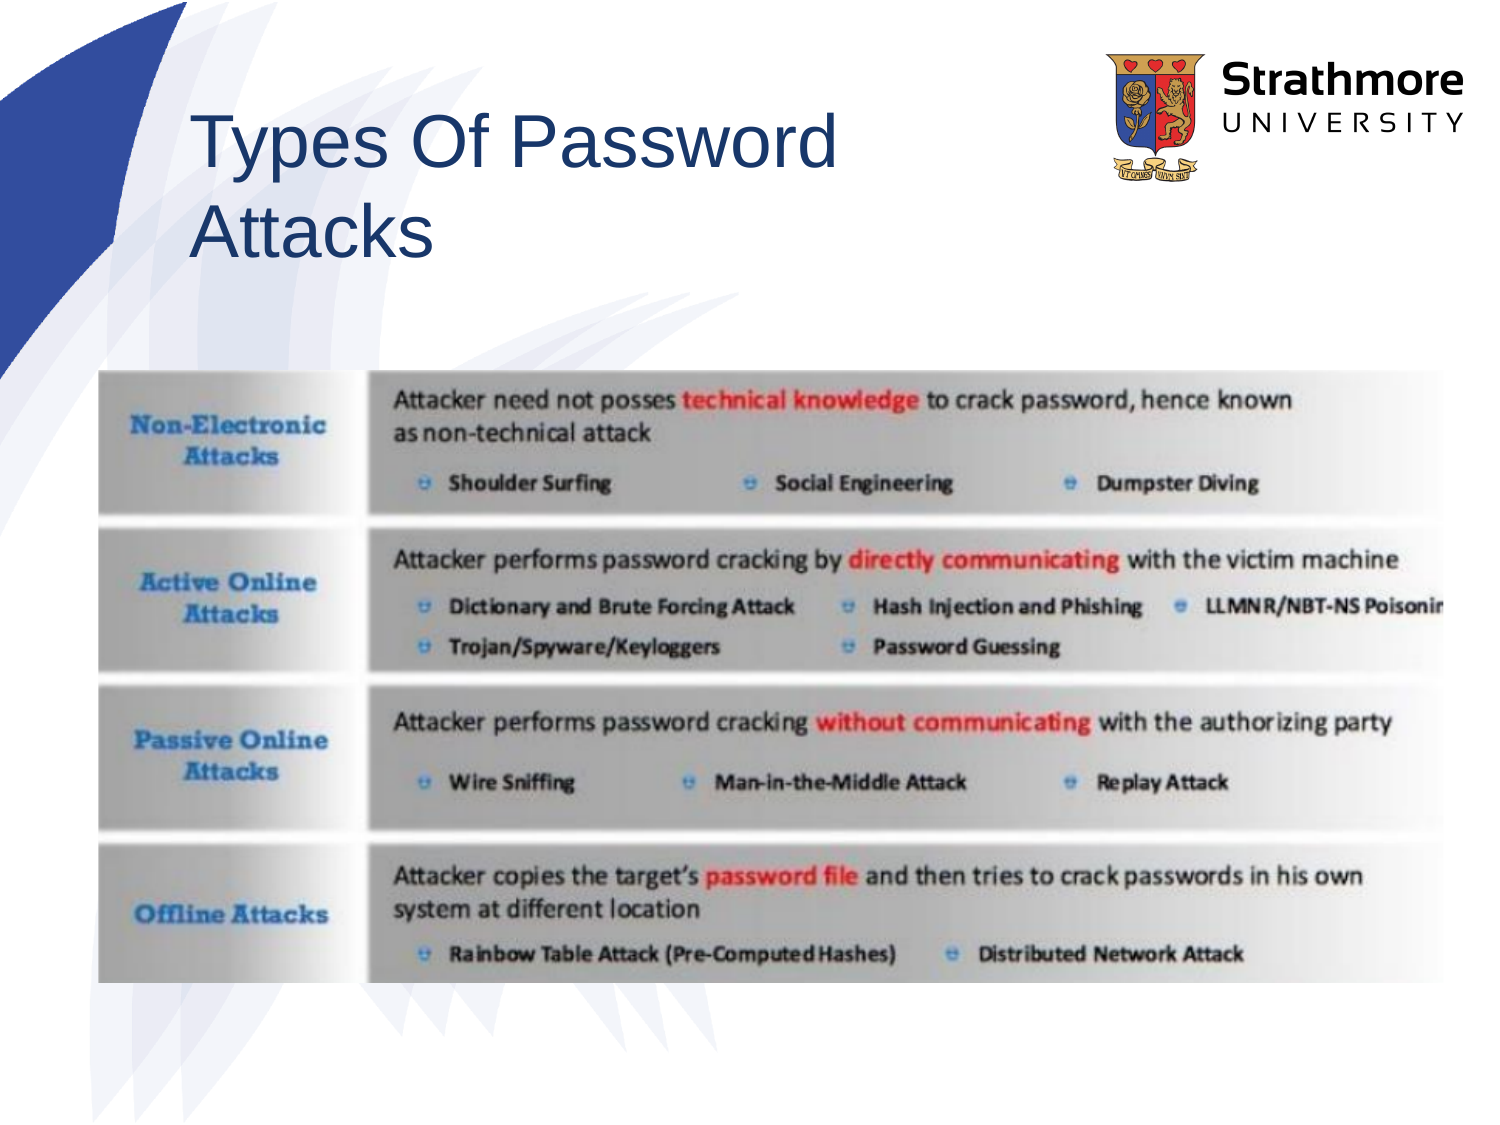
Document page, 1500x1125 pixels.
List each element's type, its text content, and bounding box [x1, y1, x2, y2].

picture [0, 0, 1498, 1125]
title Types Of Password Attacks [174, 117, 1069, 248]
